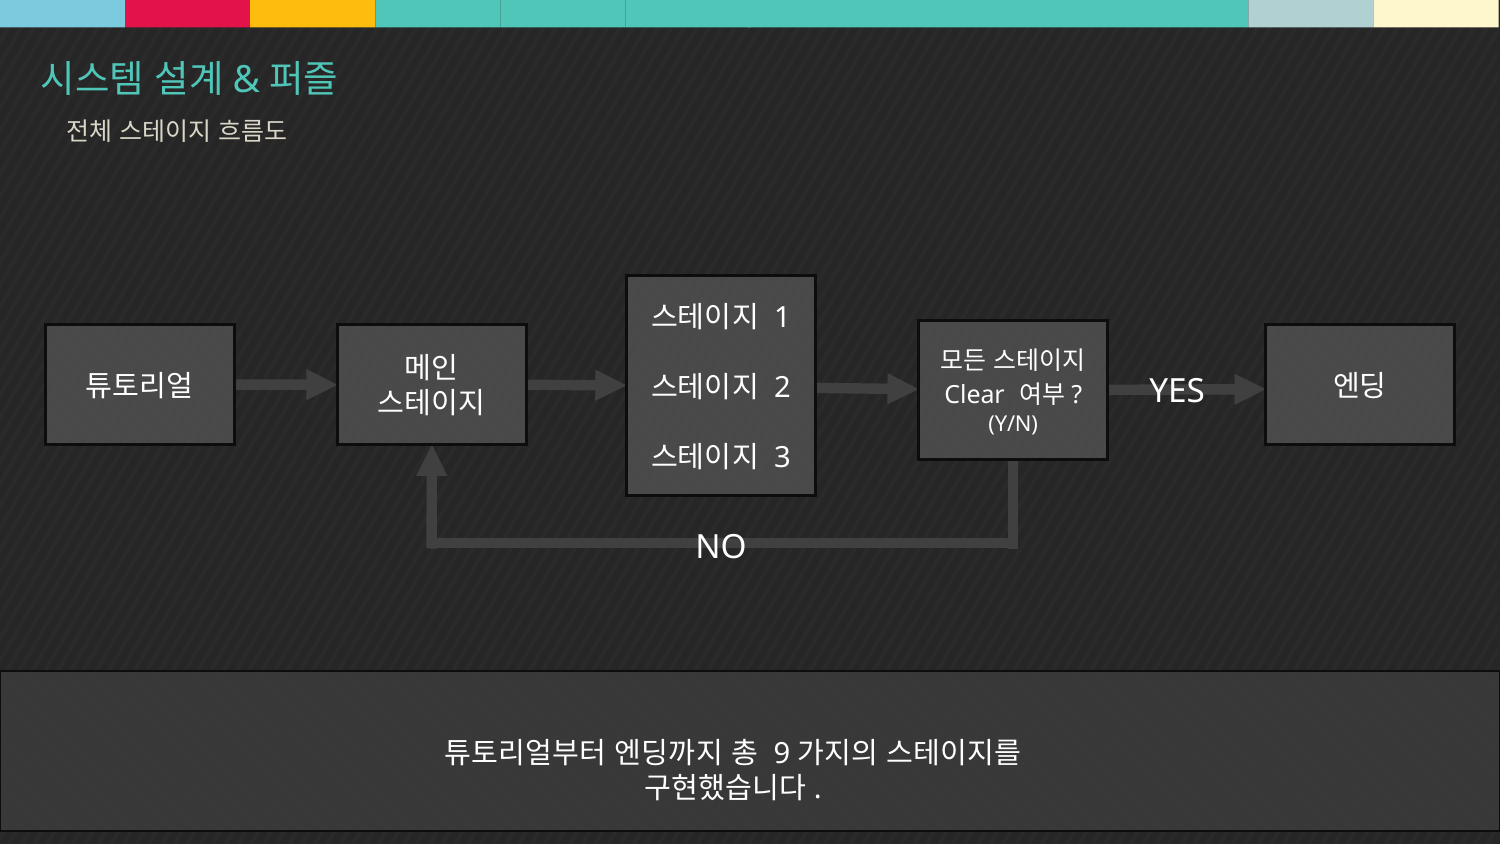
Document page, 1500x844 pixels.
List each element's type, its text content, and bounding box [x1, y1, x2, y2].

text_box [45, 275, 1455, 578]
text_box [0, 670, 1500, 832]
text_box 튜토리얼부터 엔딩까지 총 9가지의 스테이지를 구현했습니다. [358, 727, 1108, 812]
text_box 전체 스테이지 흐름도 [51, 107, 1289, 153]
